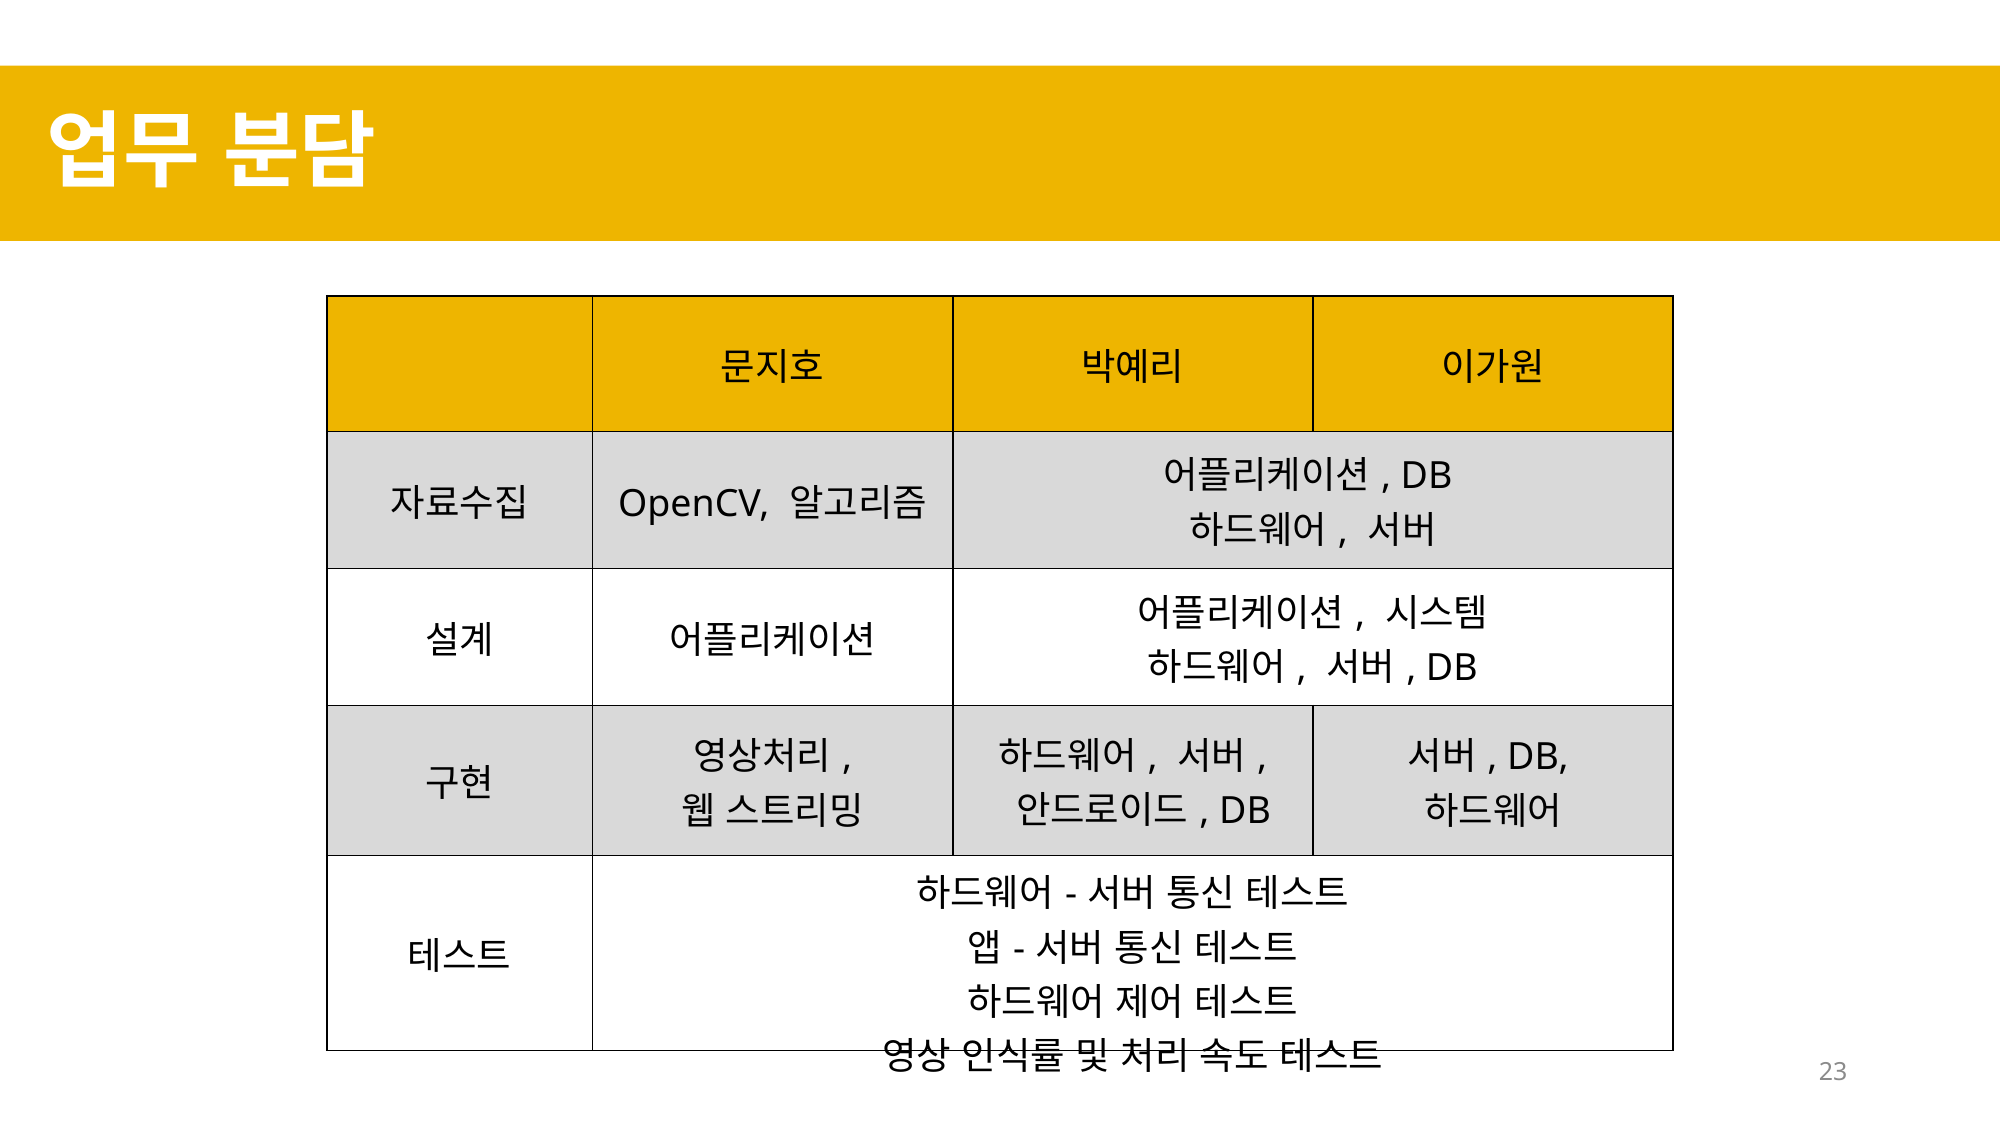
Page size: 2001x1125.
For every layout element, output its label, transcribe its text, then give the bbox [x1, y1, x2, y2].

table_cell 자료수집 [328, 432, 592, 568]
table_cell 어플리케이션, 시스템 하드웨어, 서버, DB [954, 569, 1672, 705]
slide_number 23 [1412, 1042, 1863, 1103]
table_cell 영상처리, 웹 스트리밍 [593, 706, 952, 855]
table_cell 서버, DB, 하드웨어 [1314, 706, 1672, 855]
table_cell 테스트 [328, 856, 592, 1050]
table_header [328, 297, 592, 431]
table_header 문지호 [593, 297, 952, 431]
text_box 업무 분담 [32, 89, 2000, 205]
table_cell 어플리케이션 [593, 569, 952, 705]
table_cell OpenCV, 알고리즘 [593, 432, 952, 568]
table_header 이가원 [1314, 297, 1672, 431]
text_box [0, 65, 2000, 242]
table_cell 하드웨어-서버 통신 테스트 앱-서버 통신 테스트 하드웨어 제어 테스트 영상 인식률 및 처리 속도 테스트 [593, 856, 1672, 1050]
table_header 박예리 [954, 297, 1312, 431]
table_cell 구현 [328, 706, 592, 855]
table_cell 하드웨어, 서버, 안드로이드, DB [954, 706, 1312, 855]
table_cell 설계 [328, 569, 592, 705]
table_cell 어플리케이션, DB 하드웨어, 서버 [954, 432, 1672, 568]
